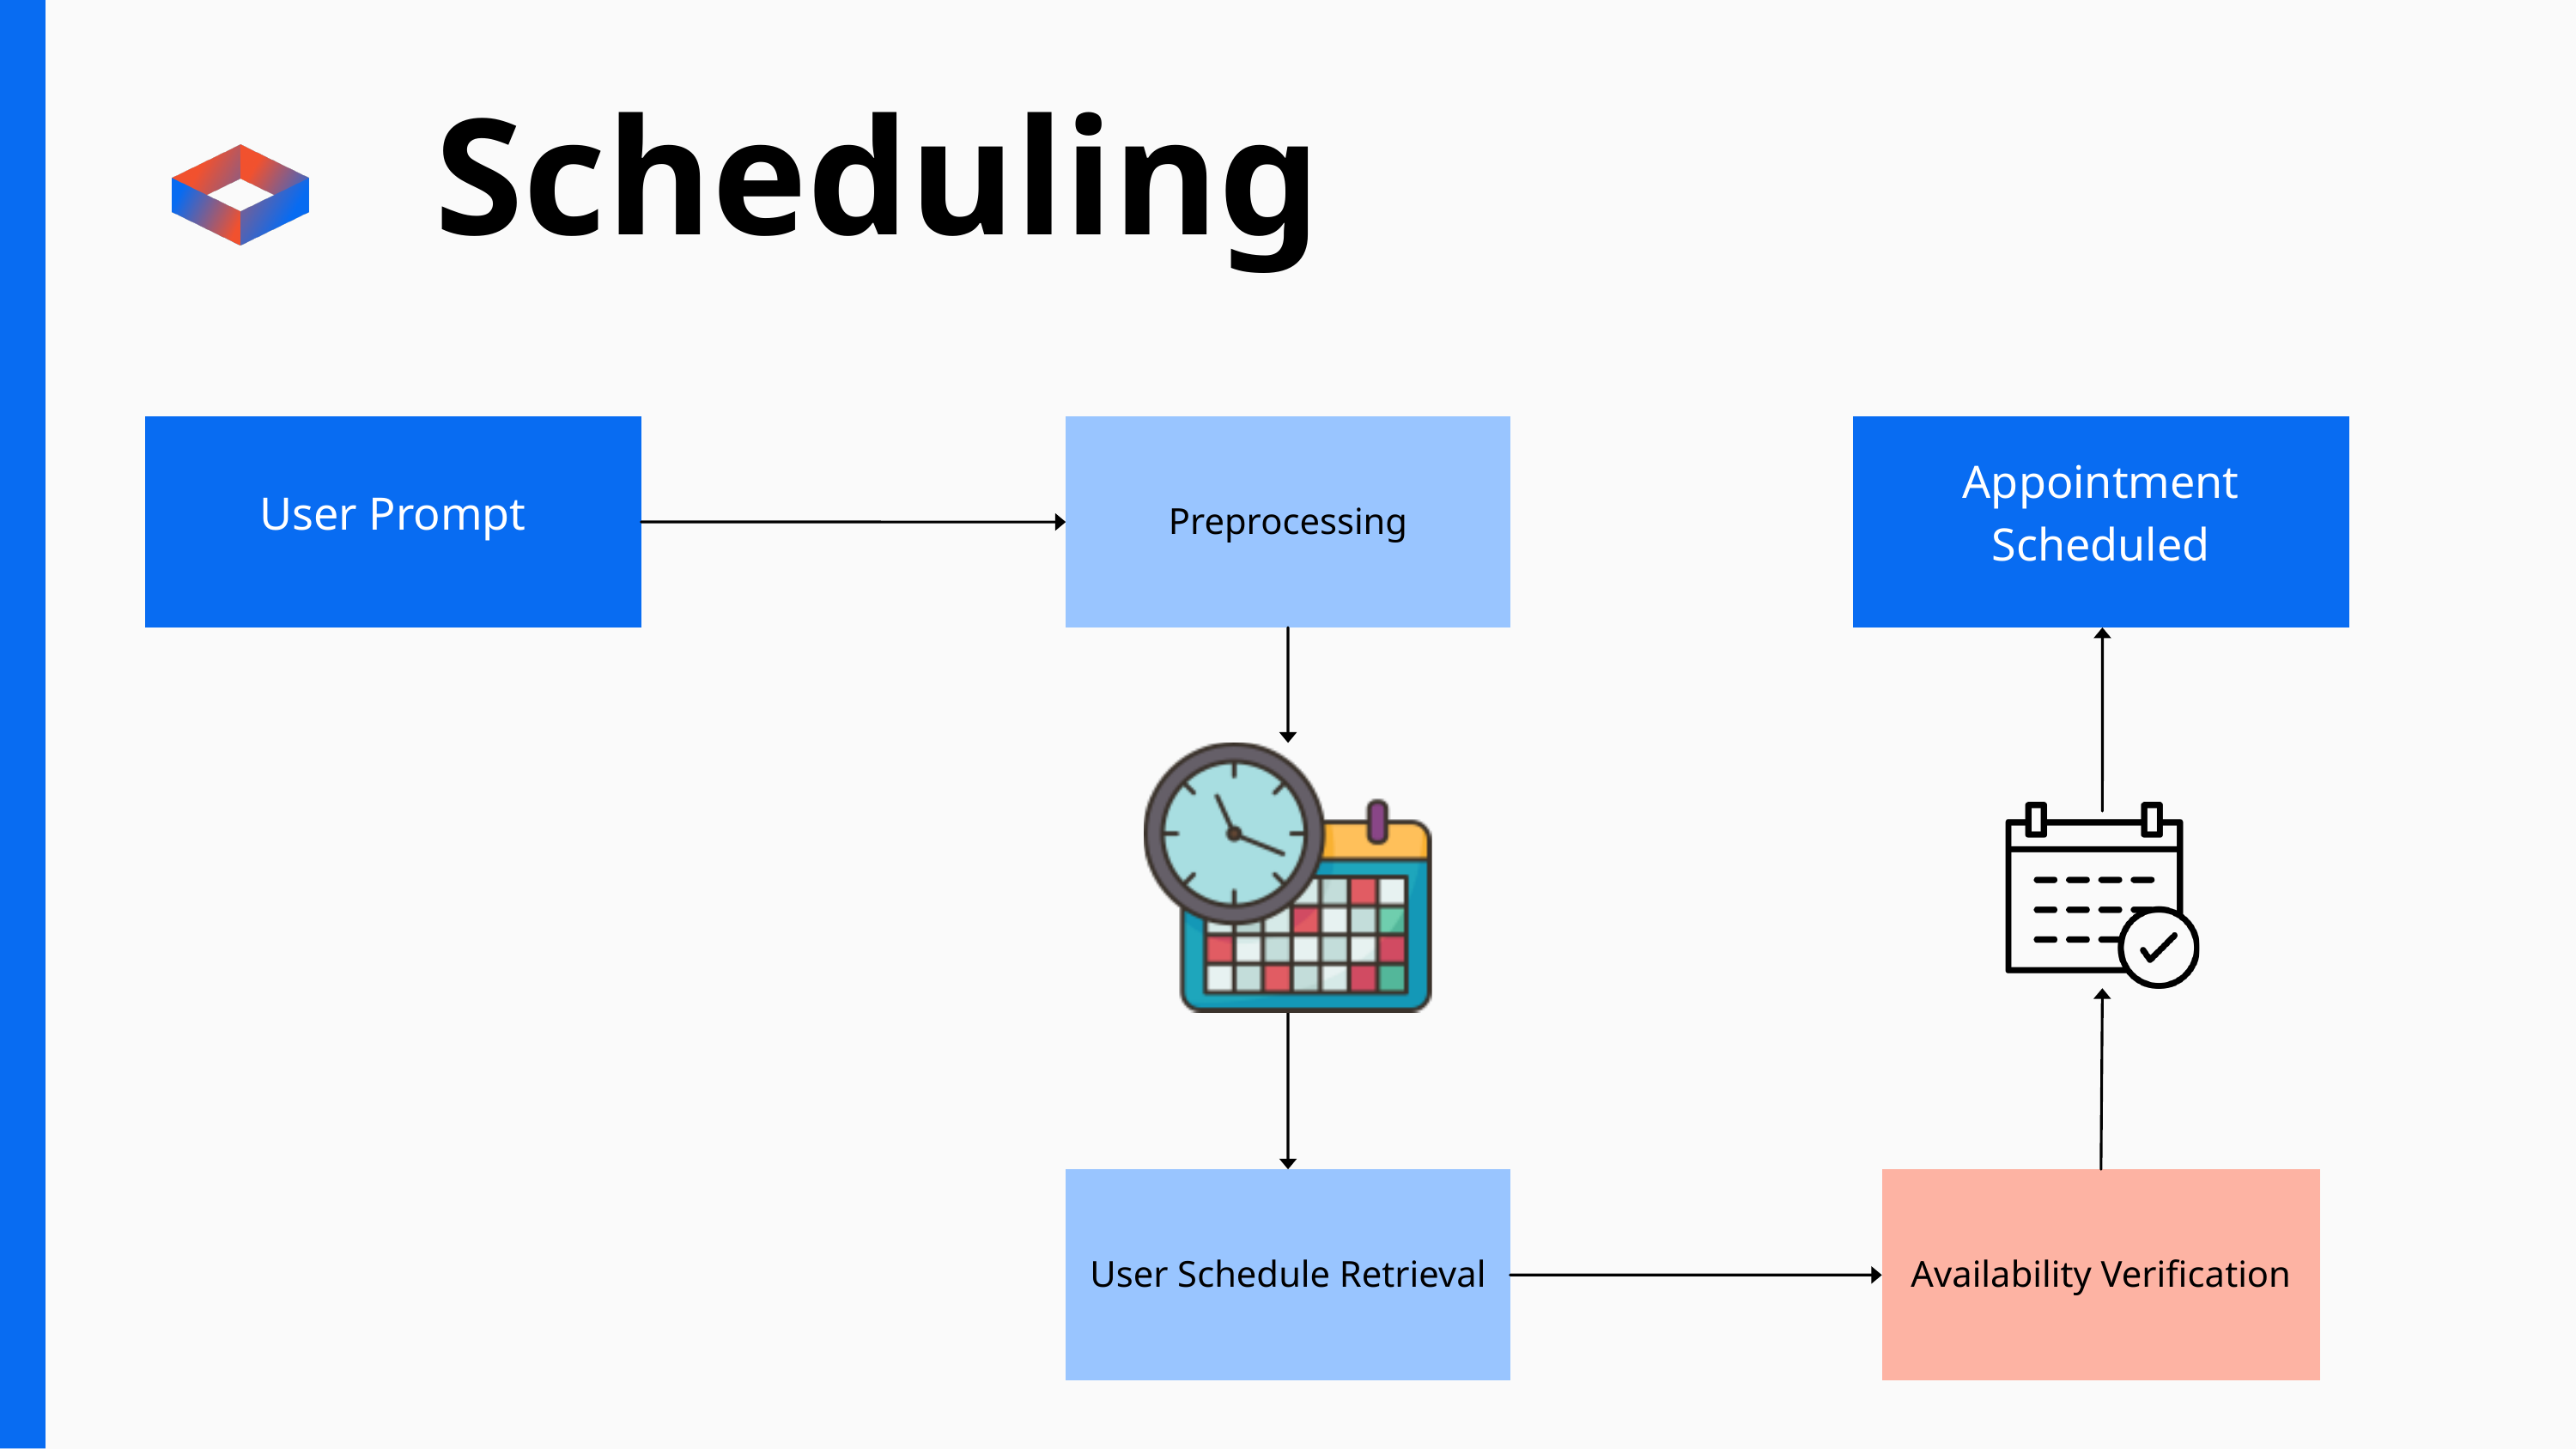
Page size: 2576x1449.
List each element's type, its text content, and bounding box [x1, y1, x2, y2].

text_box [0, 0, 46, 1449]
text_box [1881, 1168, 2321, 1381]
text_box [1516, 1265, 1877, 1284]
text_box [645, 512, 1060, 531]
text_box [171, 144, 309, 246]
text_box Scheduling [434, 42, 2208, 268]
text_box [1279, 1013, 1297, 1167]
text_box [1065, 1168, 1511, 1381]
text_box [1144, 743, 1432, 1013]
text_box [1279, 635, 1297, 743]
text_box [144, 415, 641, 628]
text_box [1065, 415, 1511, 628]
text_box [2093, 989, 2111, 1167]
text_box [2005, 802, 2200, 989]
text_box [2093, 635, 2111, 802]
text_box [1852, 415, 2350, 628]
